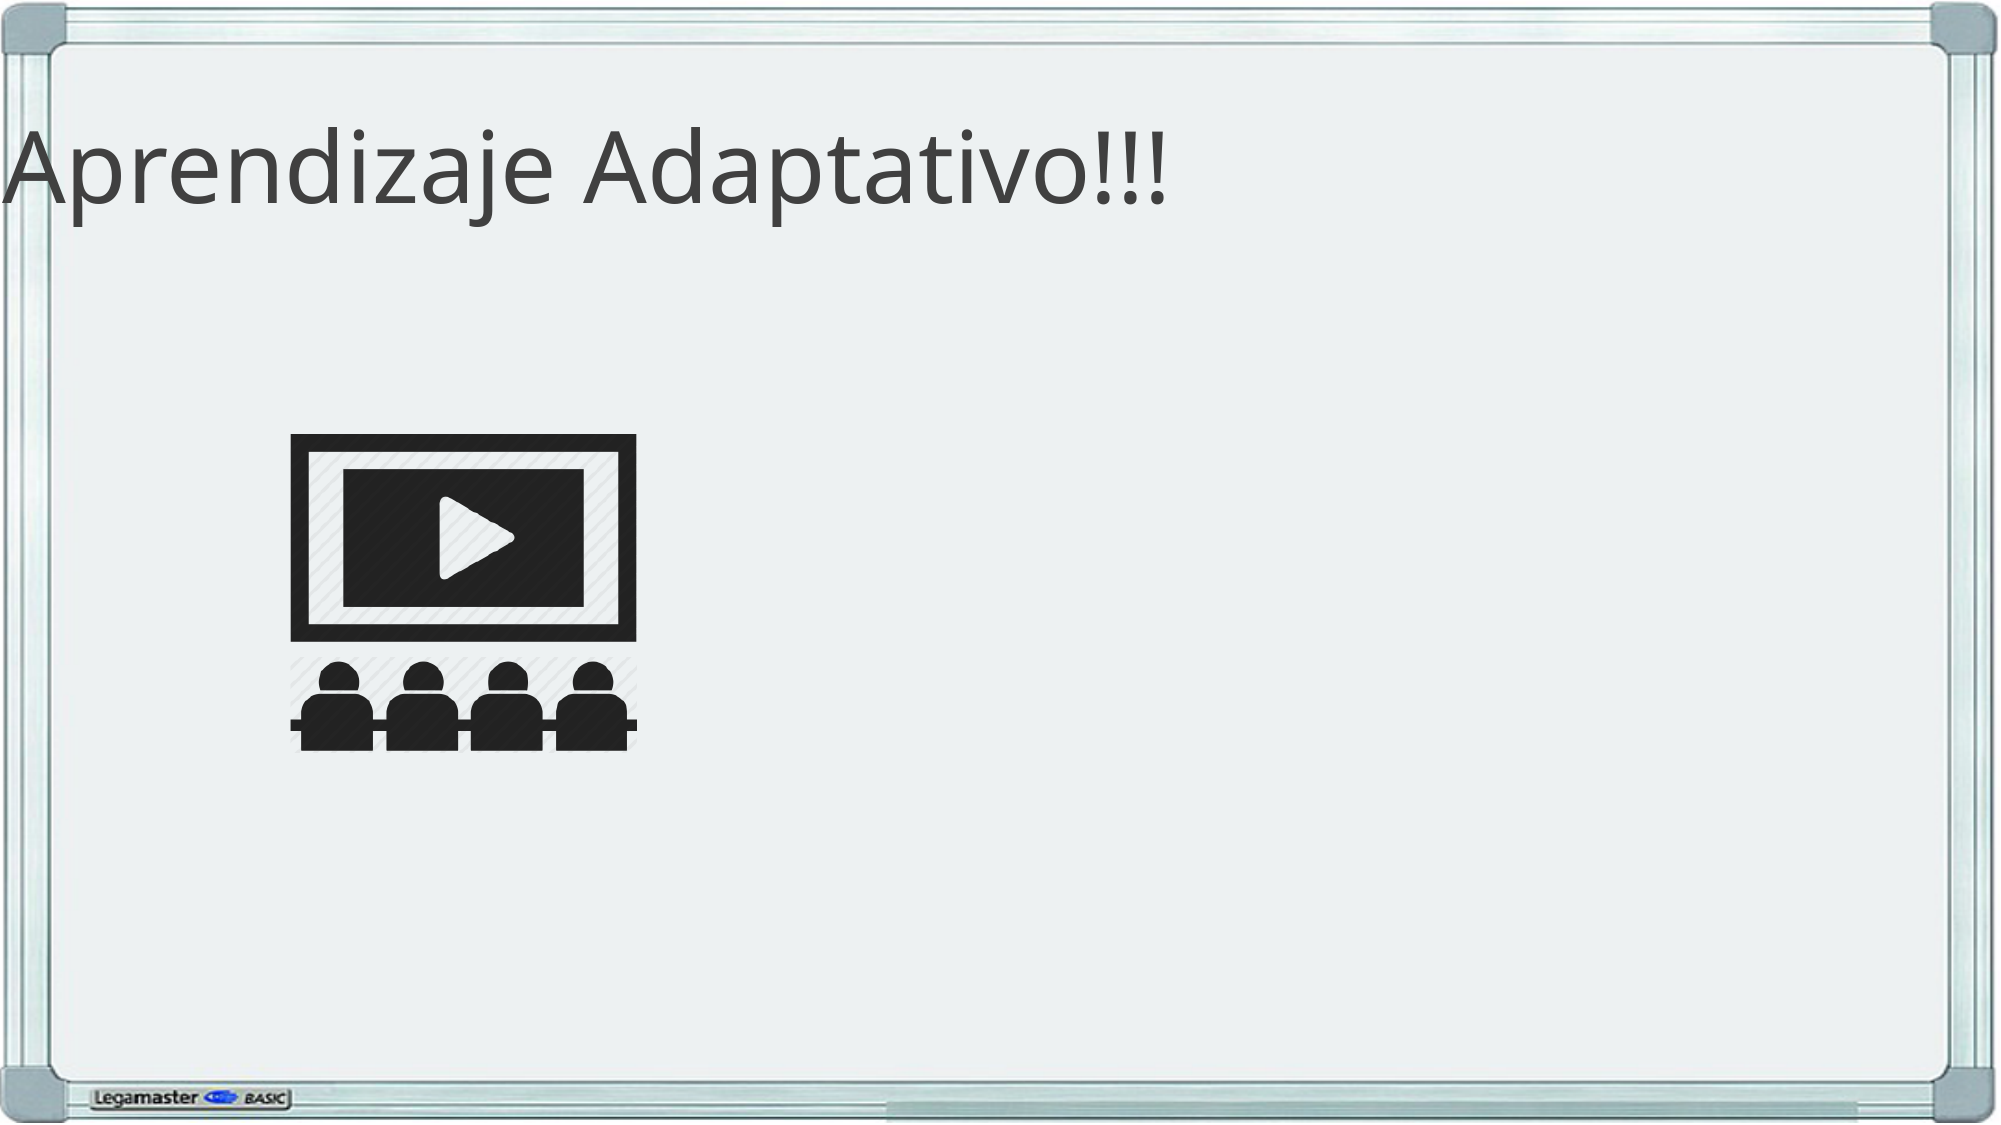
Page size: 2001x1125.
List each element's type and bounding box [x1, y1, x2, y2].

list [0, 0, 2000, 1123]
picture [231, 364, 696, 829]
